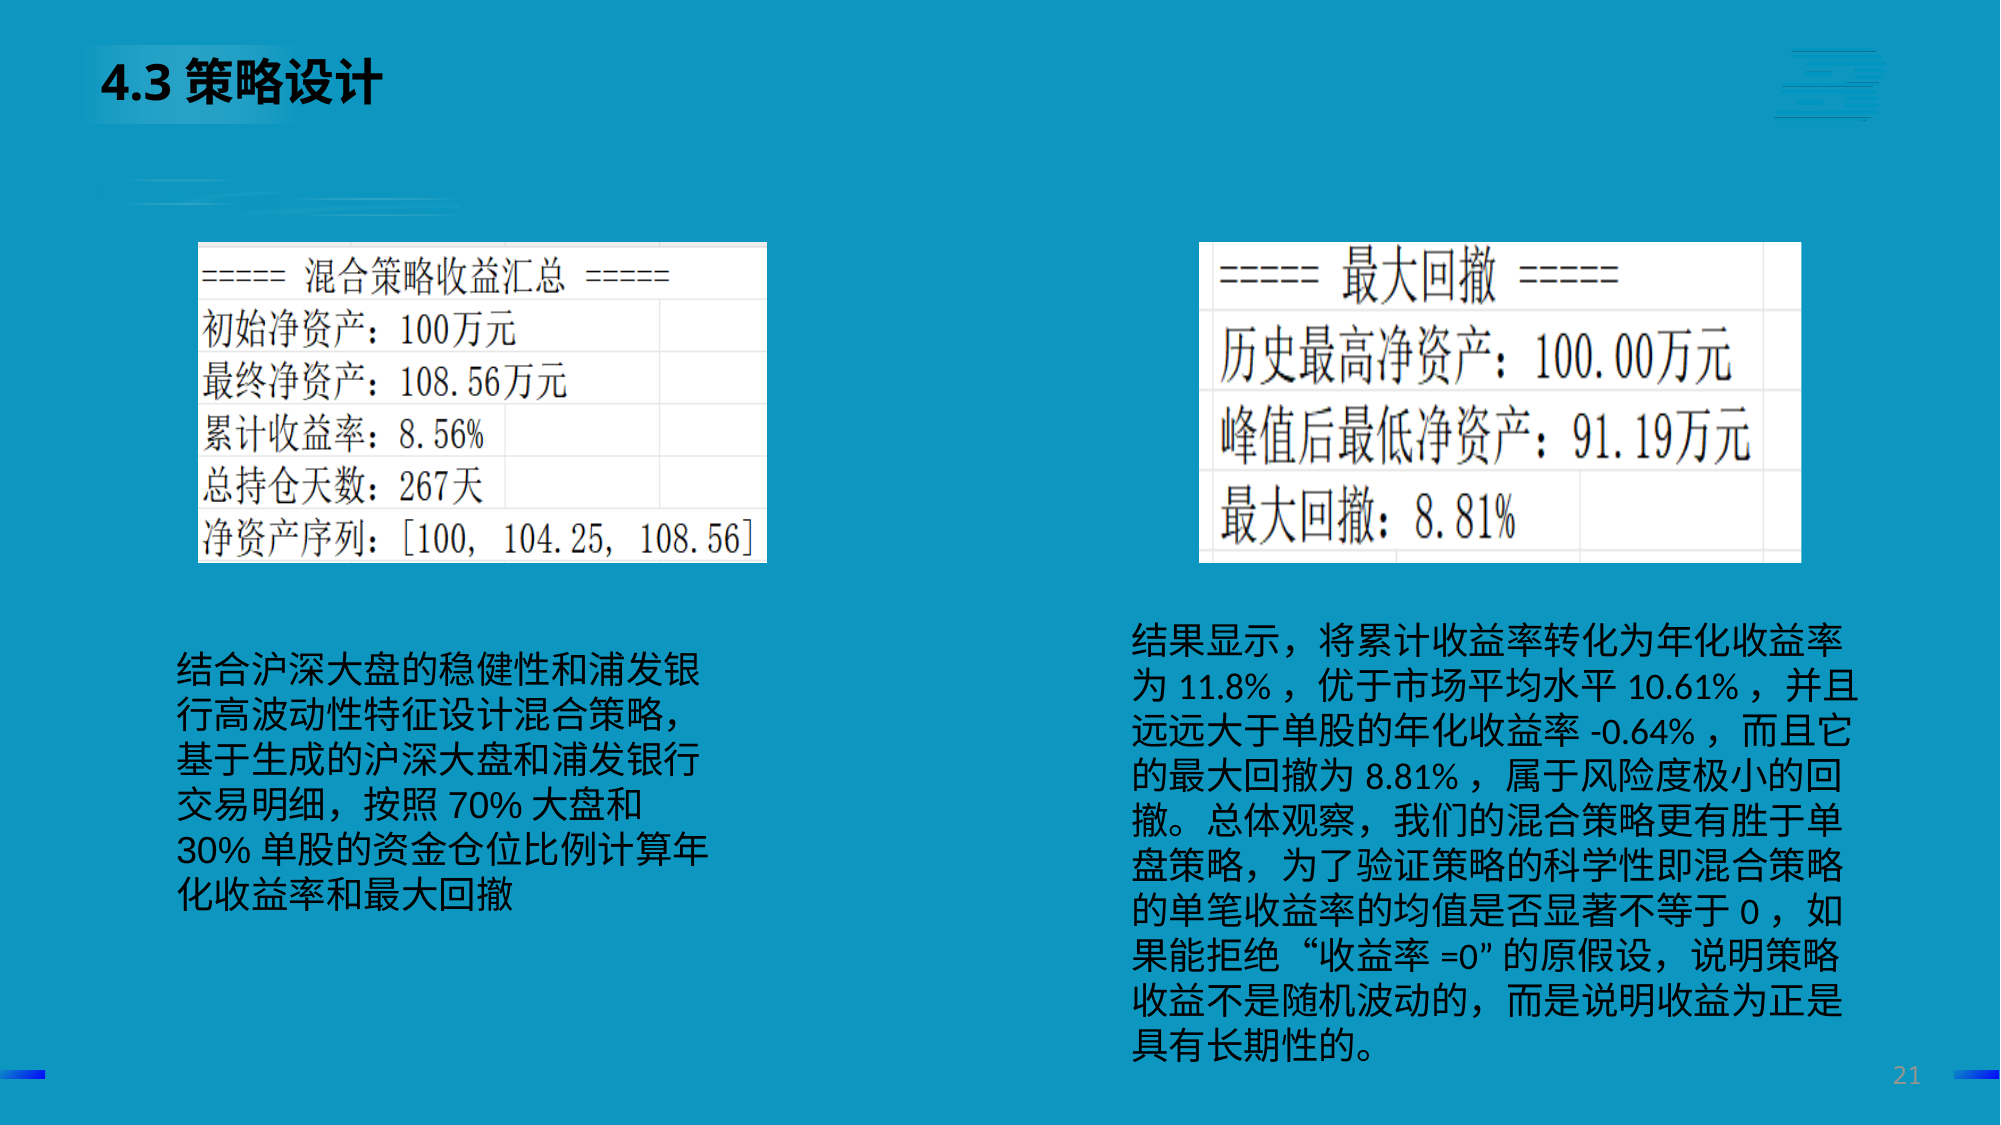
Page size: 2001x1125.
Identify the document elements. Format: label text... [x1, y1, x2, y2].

text_box 结合沪深大盘的稳健性和浦发银行高波动性特征设计混合策略，基于生成的沪深大盘和浦发银行交易明细，按照70%大盘和30%单股的资金仓位比例计算年化收益率和最大回撤 [161, 638, 730, 924]
picture [199, 243, 766, 562]
picture [1200, 243, 1801, 562]
title 4.3策略设计 [85, 45, 1809, 124]
text_box 结果显示，将累计收益率转化为年化收益率为11.8%，优于市场平均水平10.61%，并且远远大于单股的年化收益率-0.64%，而且它的最大回撤为8.81%，属于风险度极小的回撤。总体观察，我们的混合策略更有胜于单盘策略，为了验证策略的科学性即混合策略的单笔收益率的均值是否显著不等于0，如果能拒绝“收益率=0”的原假设，说明策略收益不是随机波动的，而是说明收益为正是具有长期性的。 [1116, 609, 1884, 1075]
